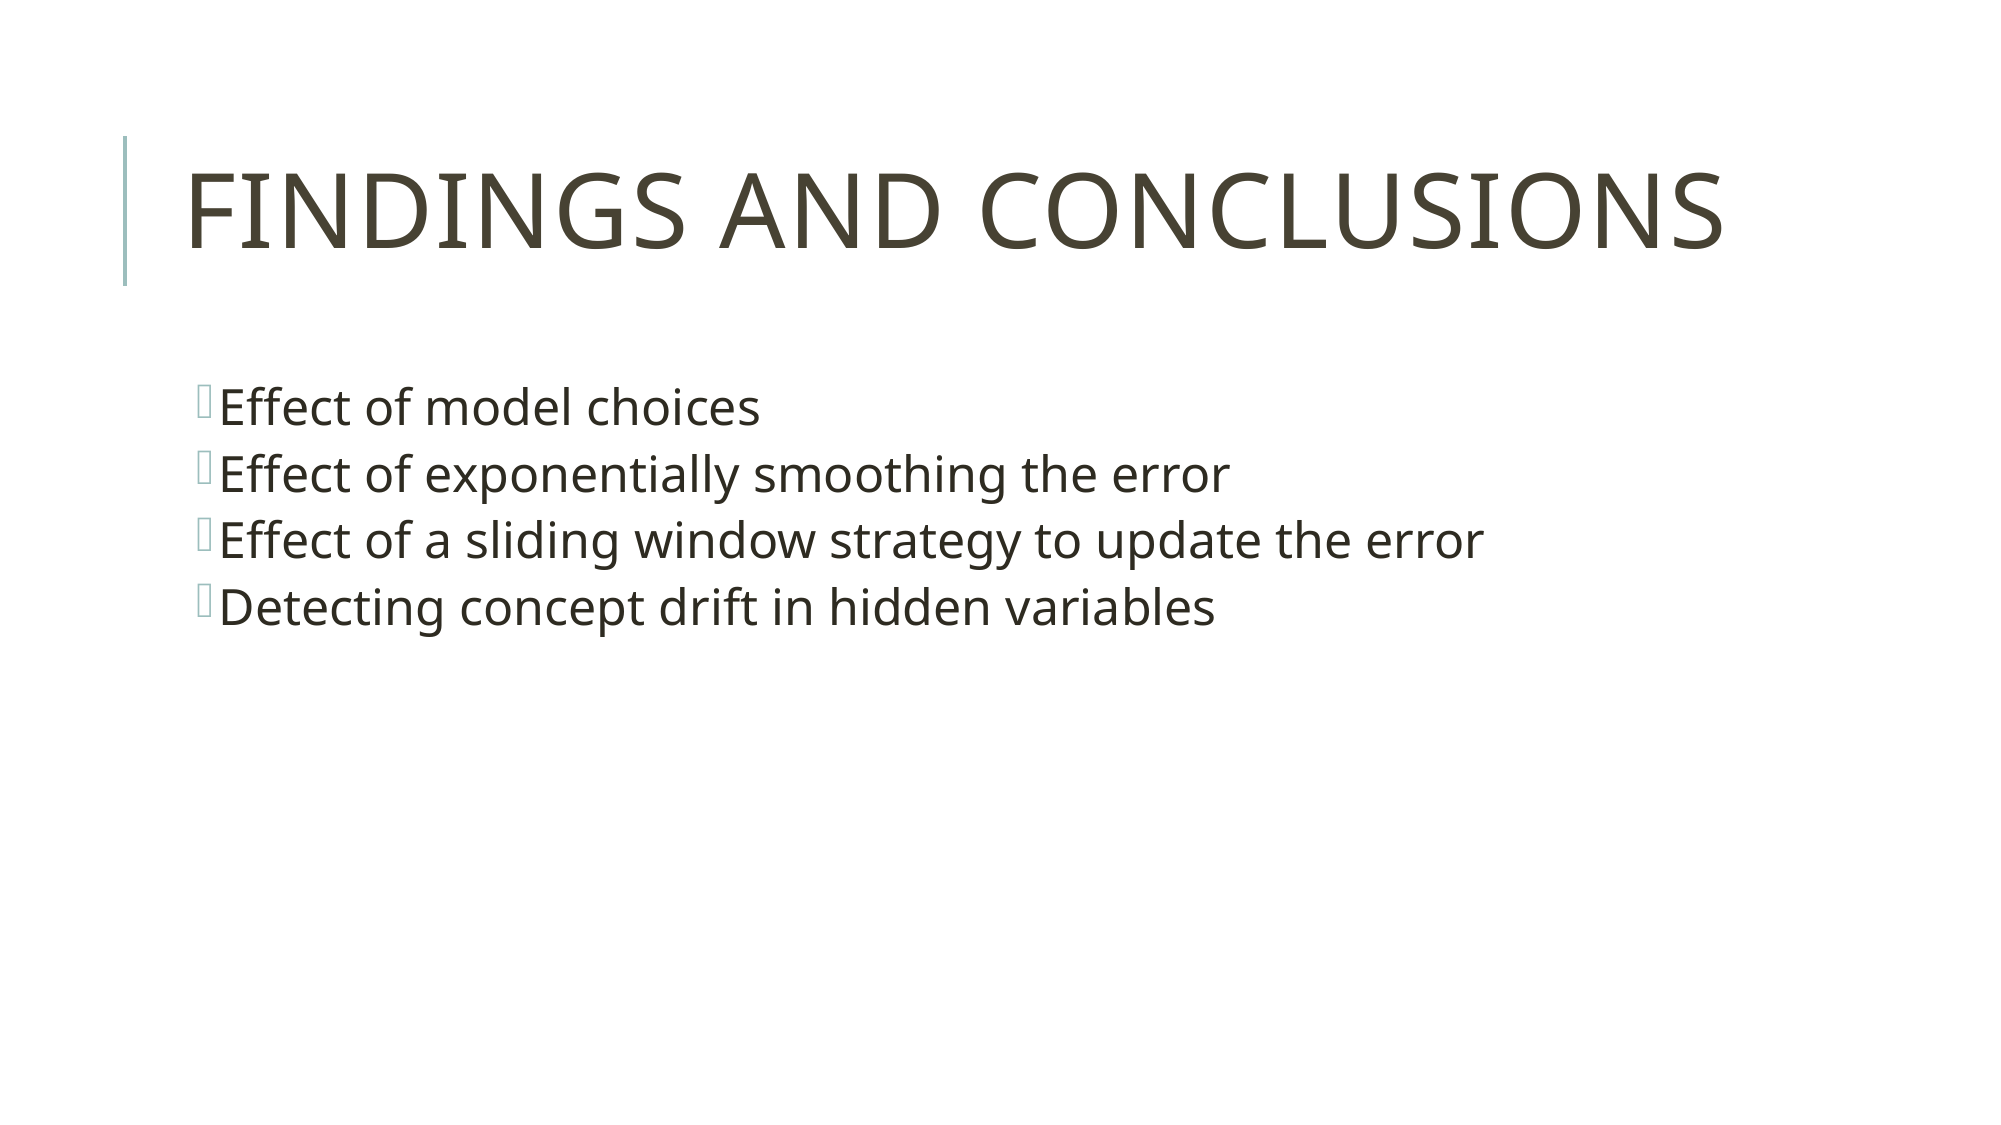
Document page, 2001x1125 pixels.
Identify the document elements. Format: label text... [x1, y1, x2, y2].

list Effect of model choices Effect of exponentially smoothing the error Effect of a sliding window strategy to update the error Detecting concept drift in hidden variables [168, 375, 1763, 1035]
title Findings and Conclusions [168, 96, 1763, 342]
